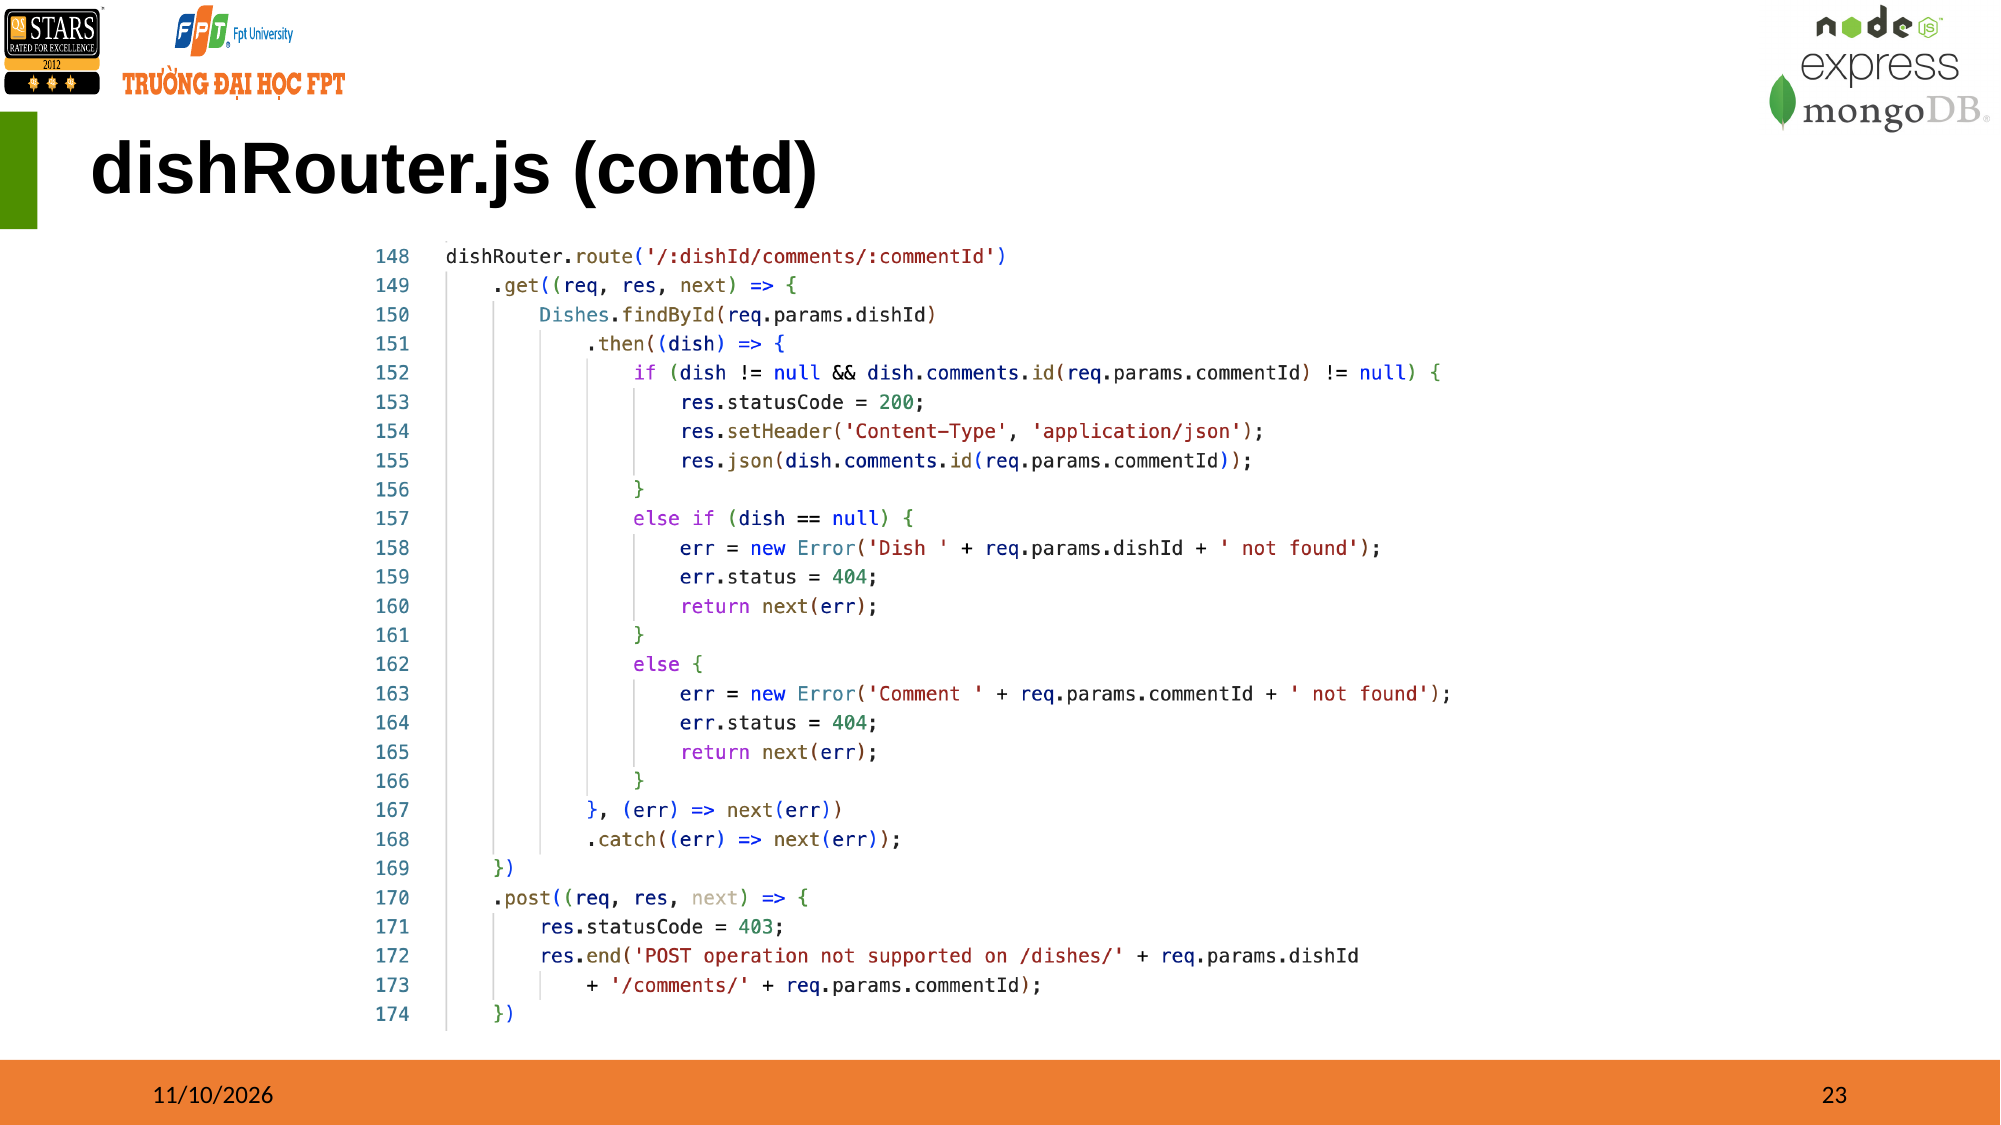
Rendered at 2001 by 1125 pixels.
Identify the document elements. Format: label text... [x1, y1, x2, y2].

picture [369, 241, 1456, 1031]
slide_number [137, 1063, 588, 1124]
picture [1759, 0, 2000, 135]
title dishRouter.js (contd) [37, 111, 1978, 230]
slide_number 23 [1412, 1063, 1863, 1124]
